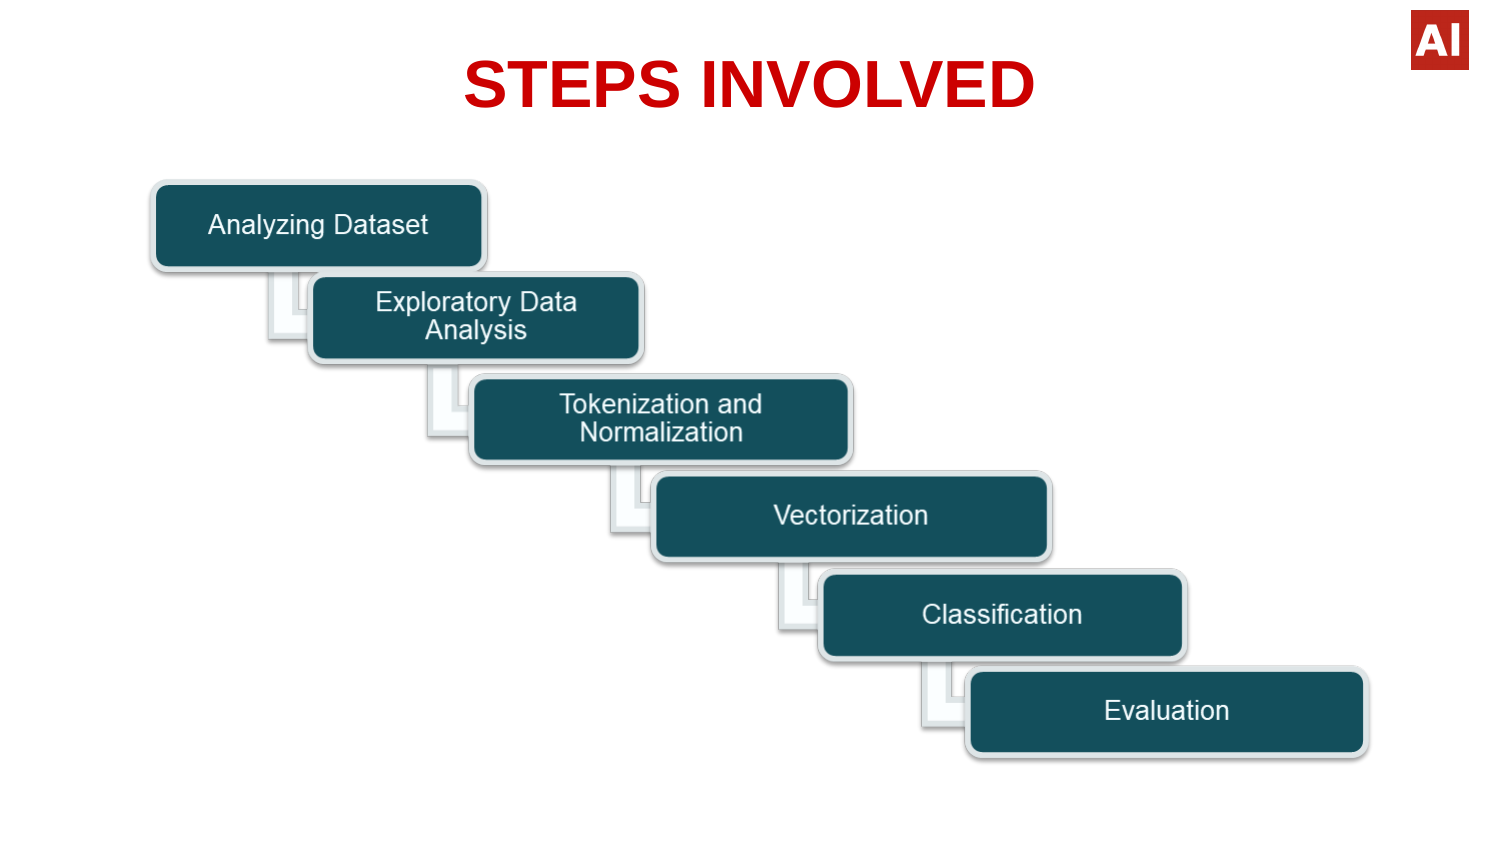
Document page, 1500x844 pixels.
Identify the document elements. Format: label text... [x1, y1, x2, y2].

picture [1411, 10, 1469, 70]
title STEPS INVOLVED [51, 26, 1449, 120]
picture [100, 175, 1400, 768]
